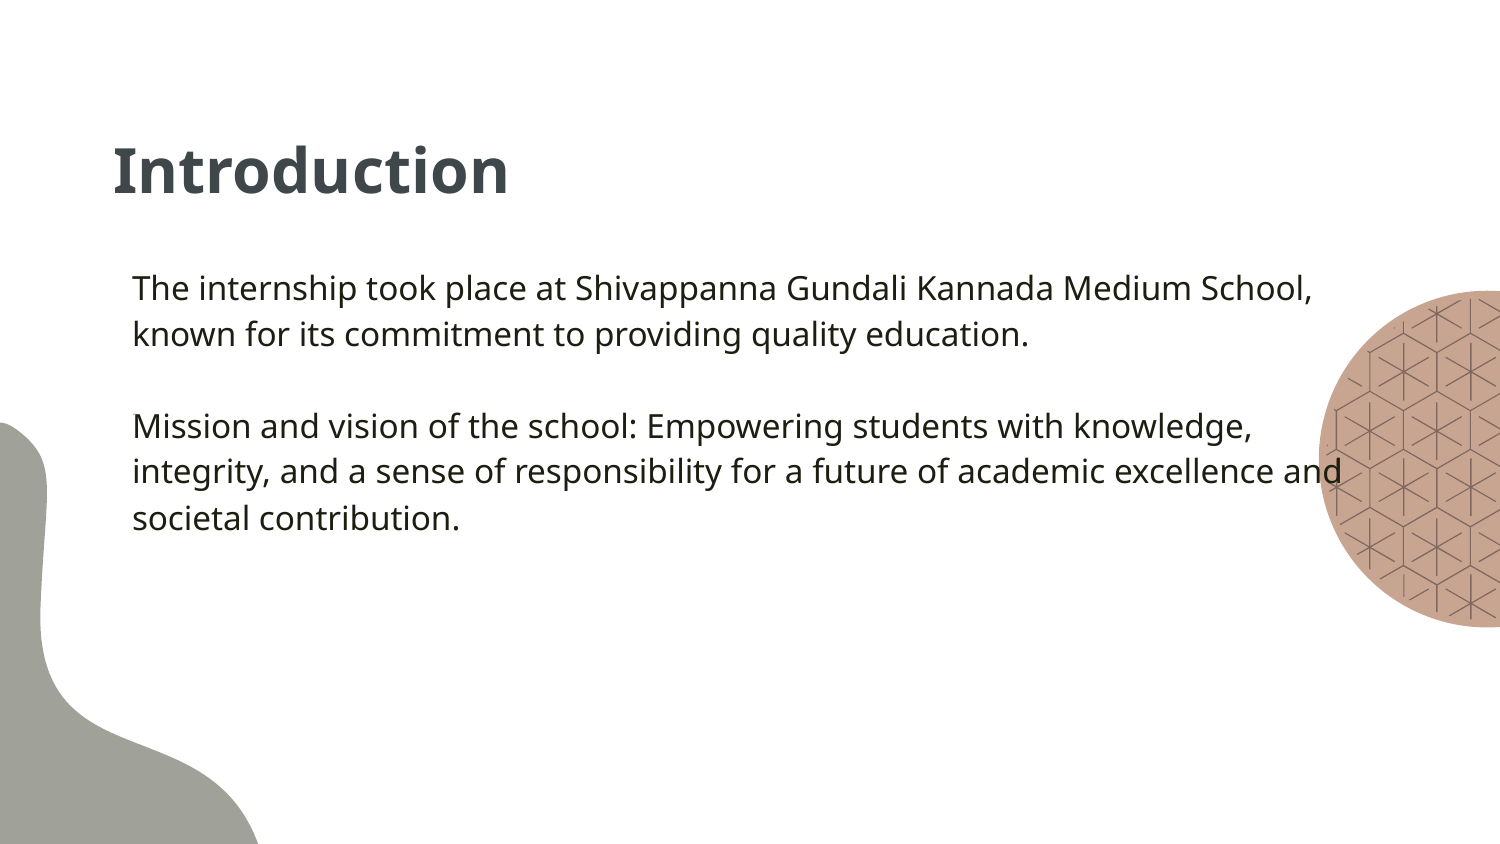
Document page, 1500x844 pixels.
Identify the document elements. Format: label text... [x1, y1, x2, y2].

list The internship took place at Shivappanna Gundali Kannada Medium School, known for its commitment to providing quality education. Mission and vision of the school: Empowering students with knowledge, integrity, and a sense of responsibility for a future of academic excellence and societal contribution. [98, 246, 1365, 834]
title Introduction [0, 132, 945, 222]
